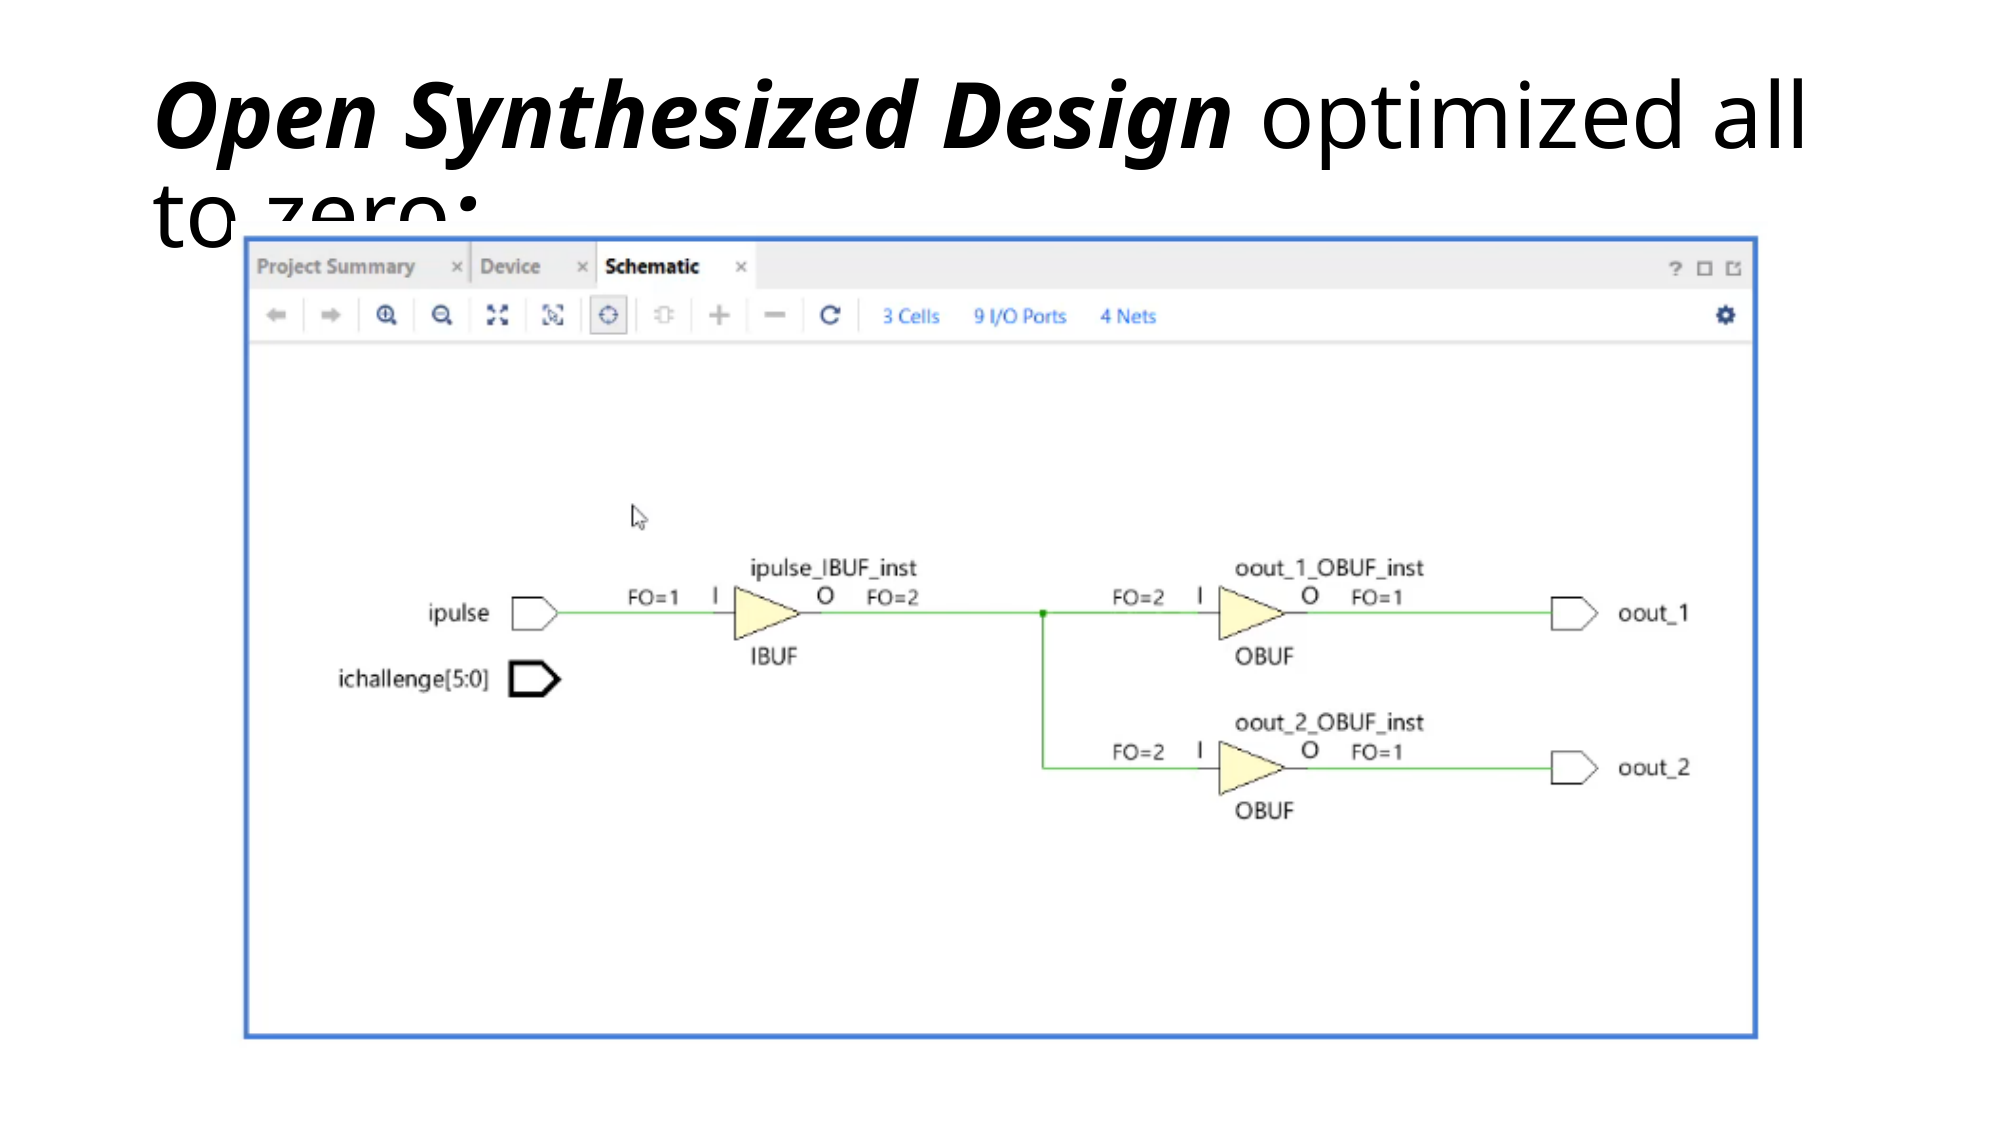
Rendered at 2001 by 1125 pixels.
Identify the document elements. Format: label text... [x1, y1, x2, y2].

title Open Synthesized Design optimized all to zero: [137, 59, 1863, 278]
picture [231, 221, 1768, 1051]
